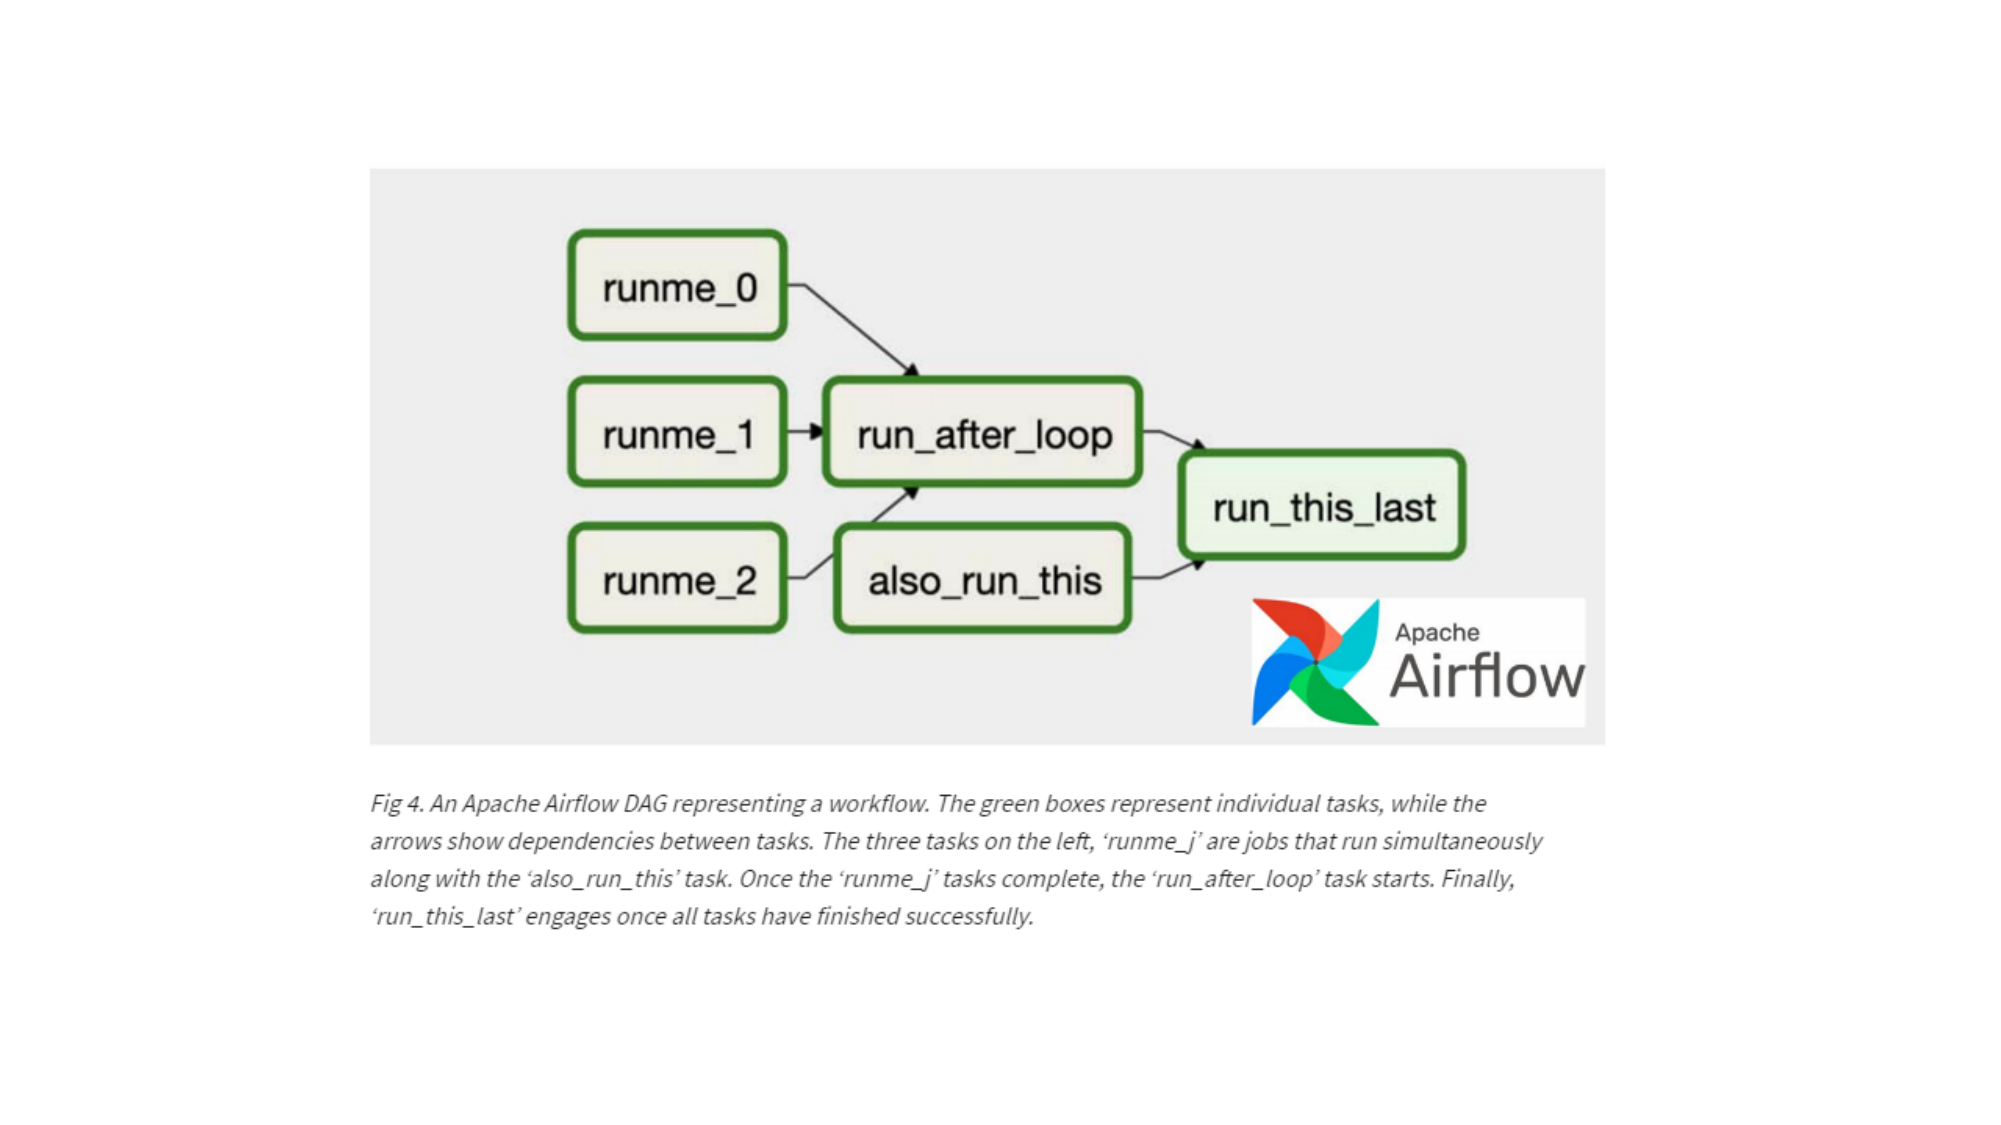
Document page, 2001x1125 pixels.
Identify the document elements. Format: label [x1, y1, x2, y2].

picture [342, 147, 1658, 978]
